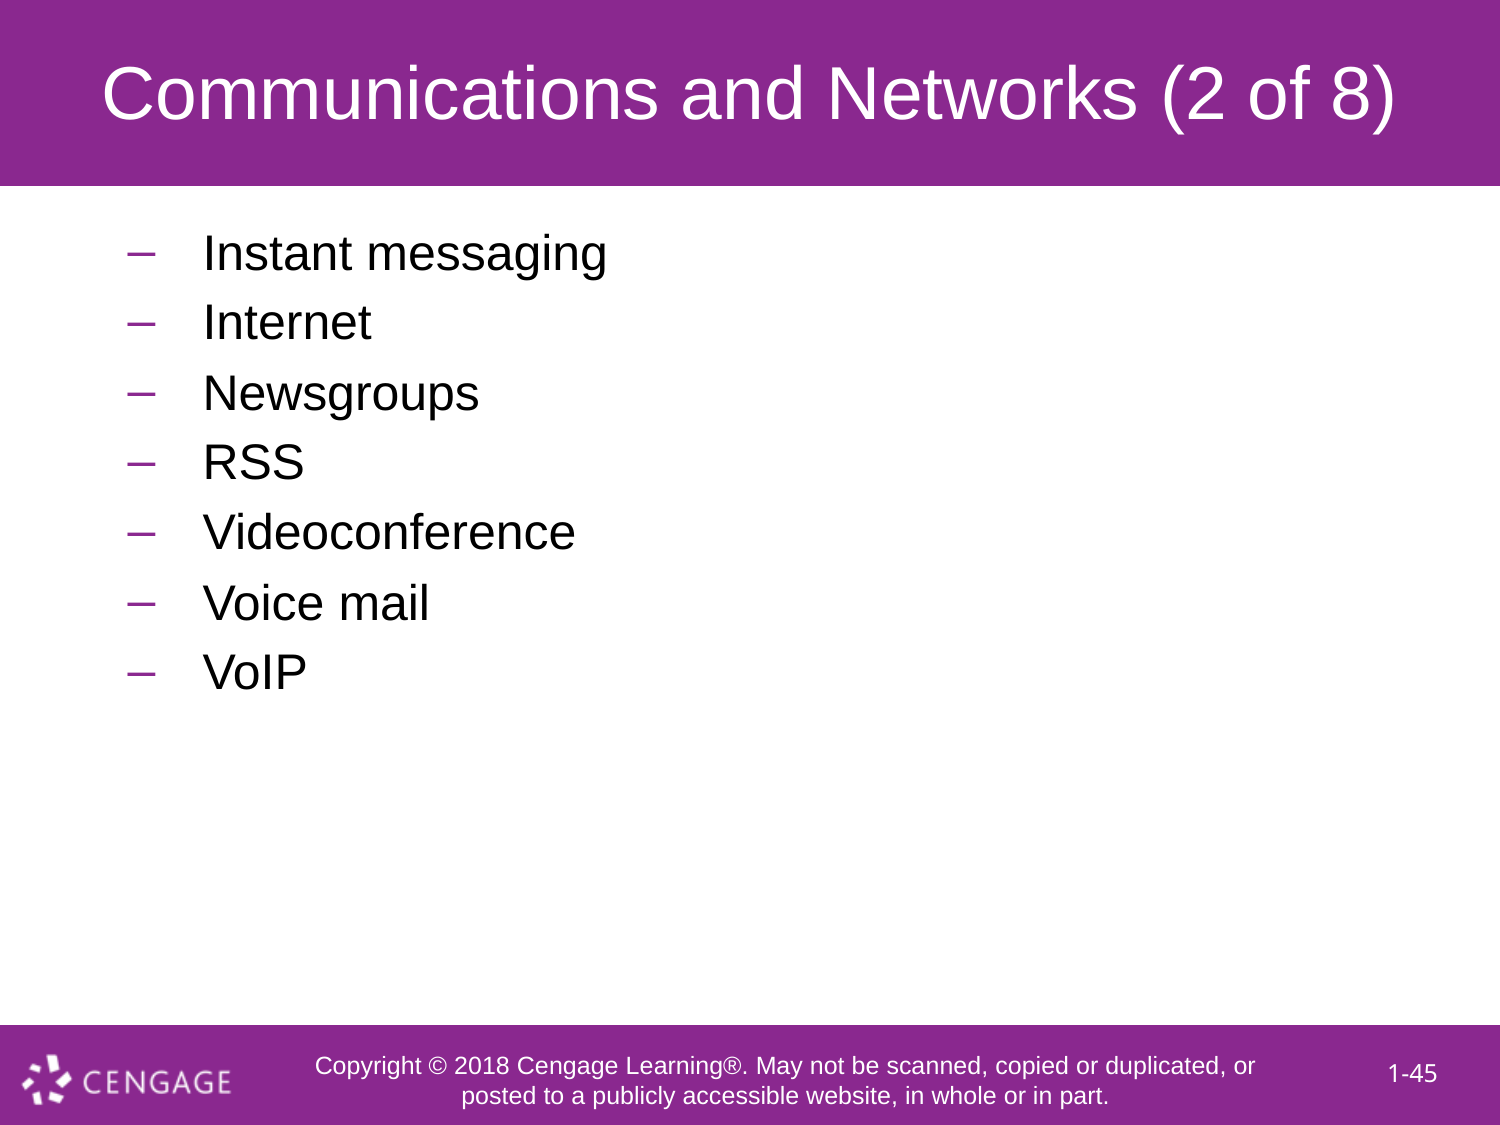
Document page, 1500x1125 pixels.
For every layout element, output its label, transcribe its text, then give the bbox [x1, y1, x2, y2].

list Instant messaging Internet Newsgroups RSS Videoconference Voice mail VoIP [37, 212, 1475, 1005]
title Communications and Networks (2 of 8) [7, 4, 1493, 175]
picture [12, 1045, 236, 1113]
